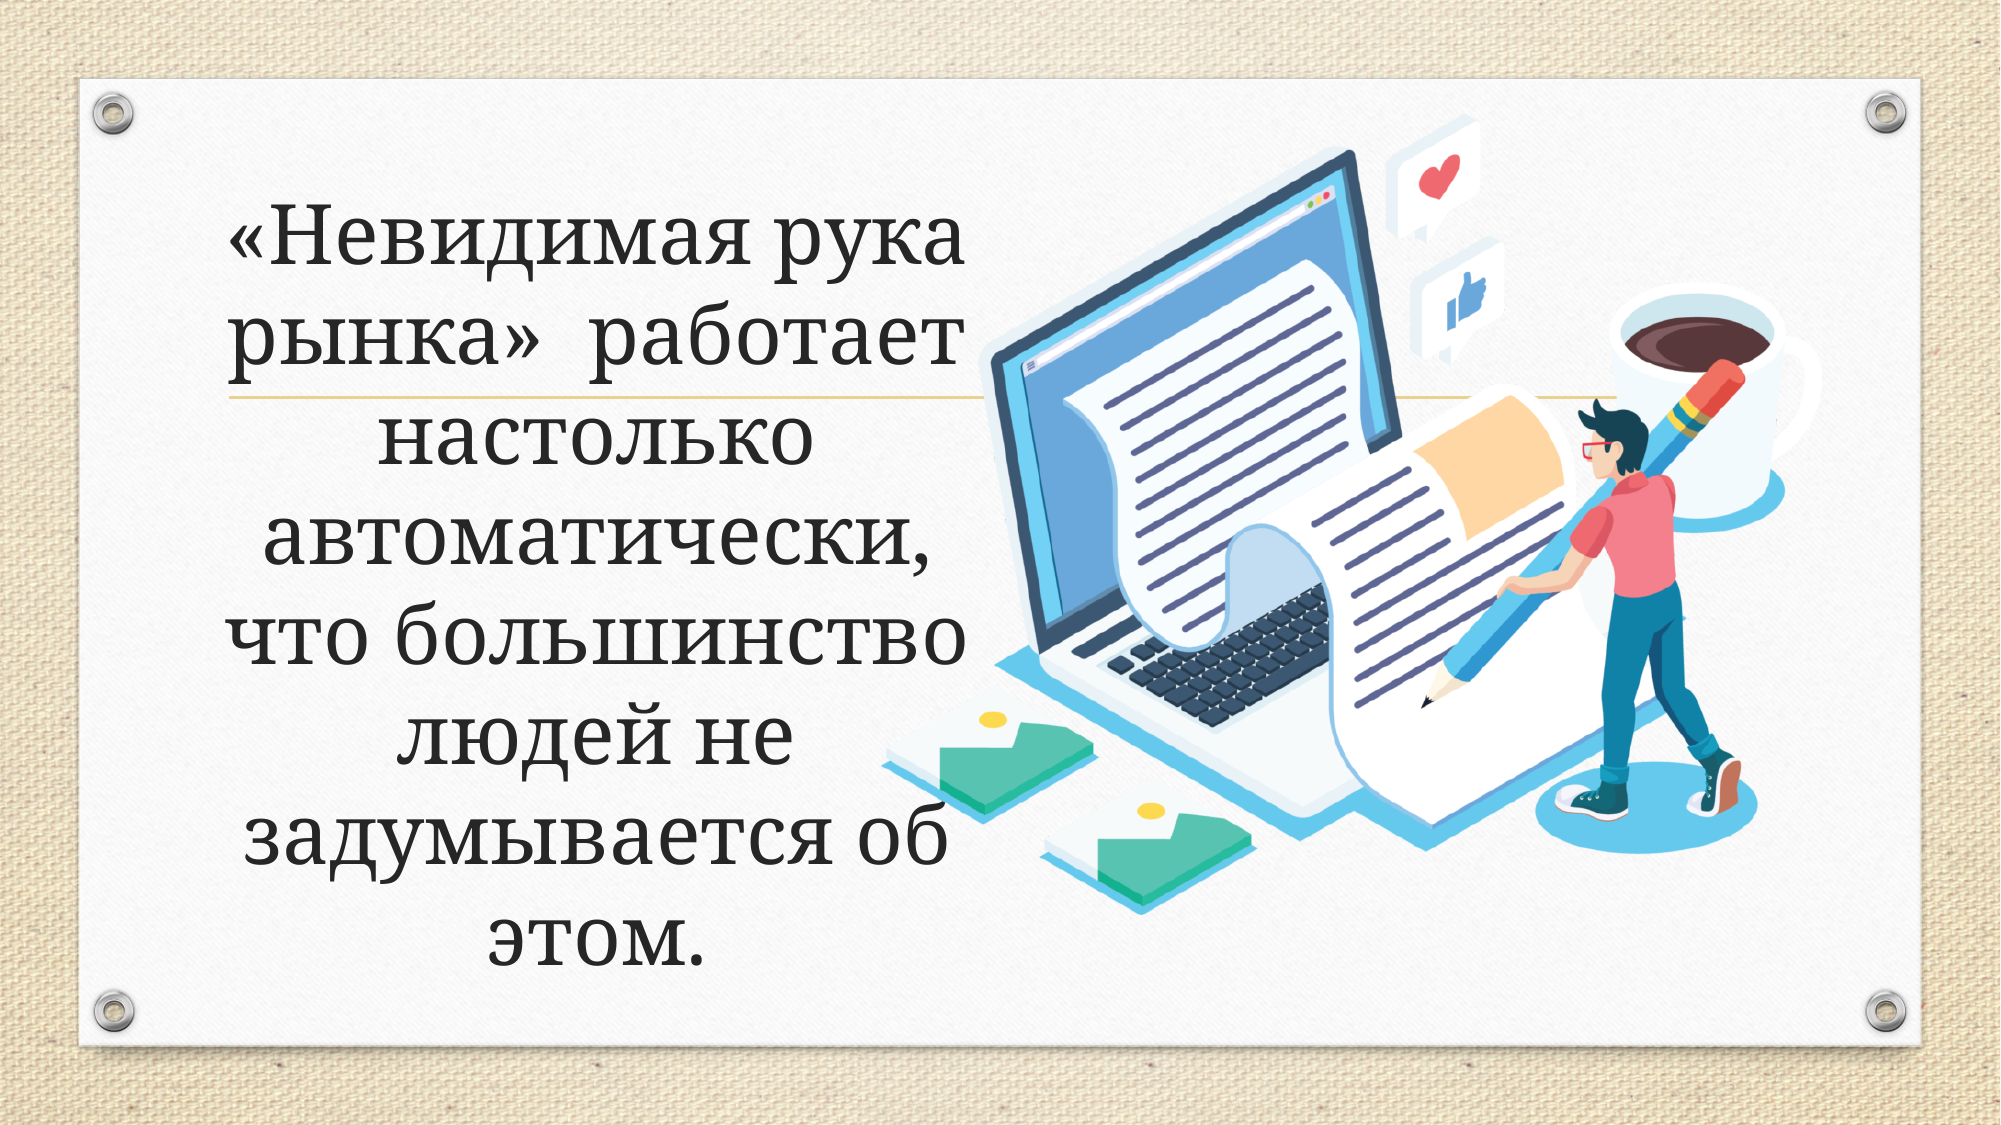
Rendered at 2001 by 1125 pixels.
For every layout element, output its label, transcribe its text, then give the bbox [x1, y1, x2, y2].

title «Невидимая рука рынка» работает настолько автоматически, что большинство людей не задумывается об этом. [195, 114, 1000, 1048]
picture [0, 0, 2001, 1125]
